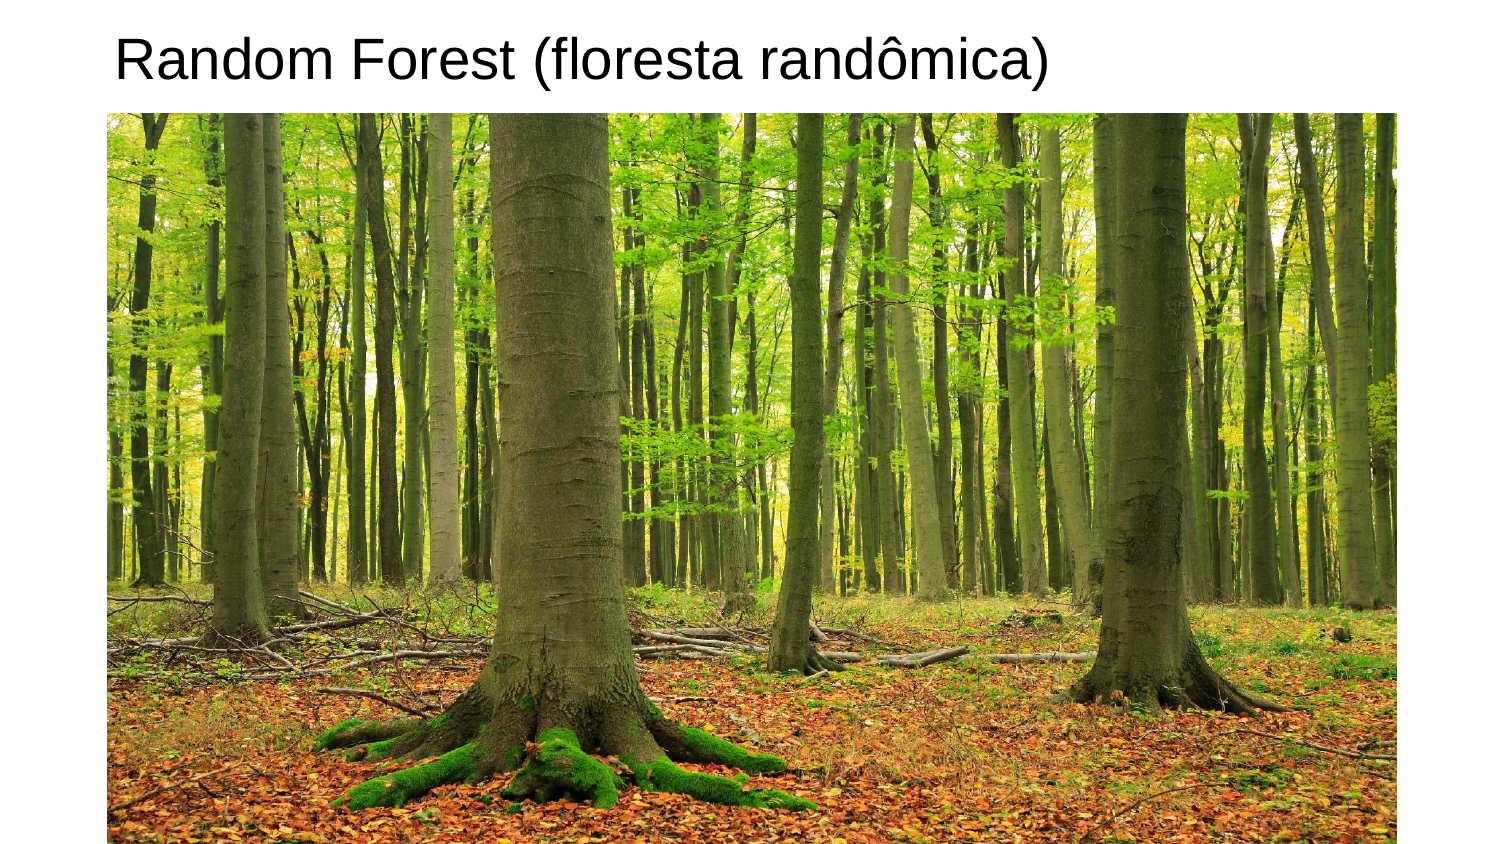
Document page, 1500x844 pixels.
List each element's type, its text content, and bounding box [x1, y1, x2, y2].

picture [107, 113, 1398, 844]
title Random Forest (floresta randômica) [103, 0, 1397, 116]
